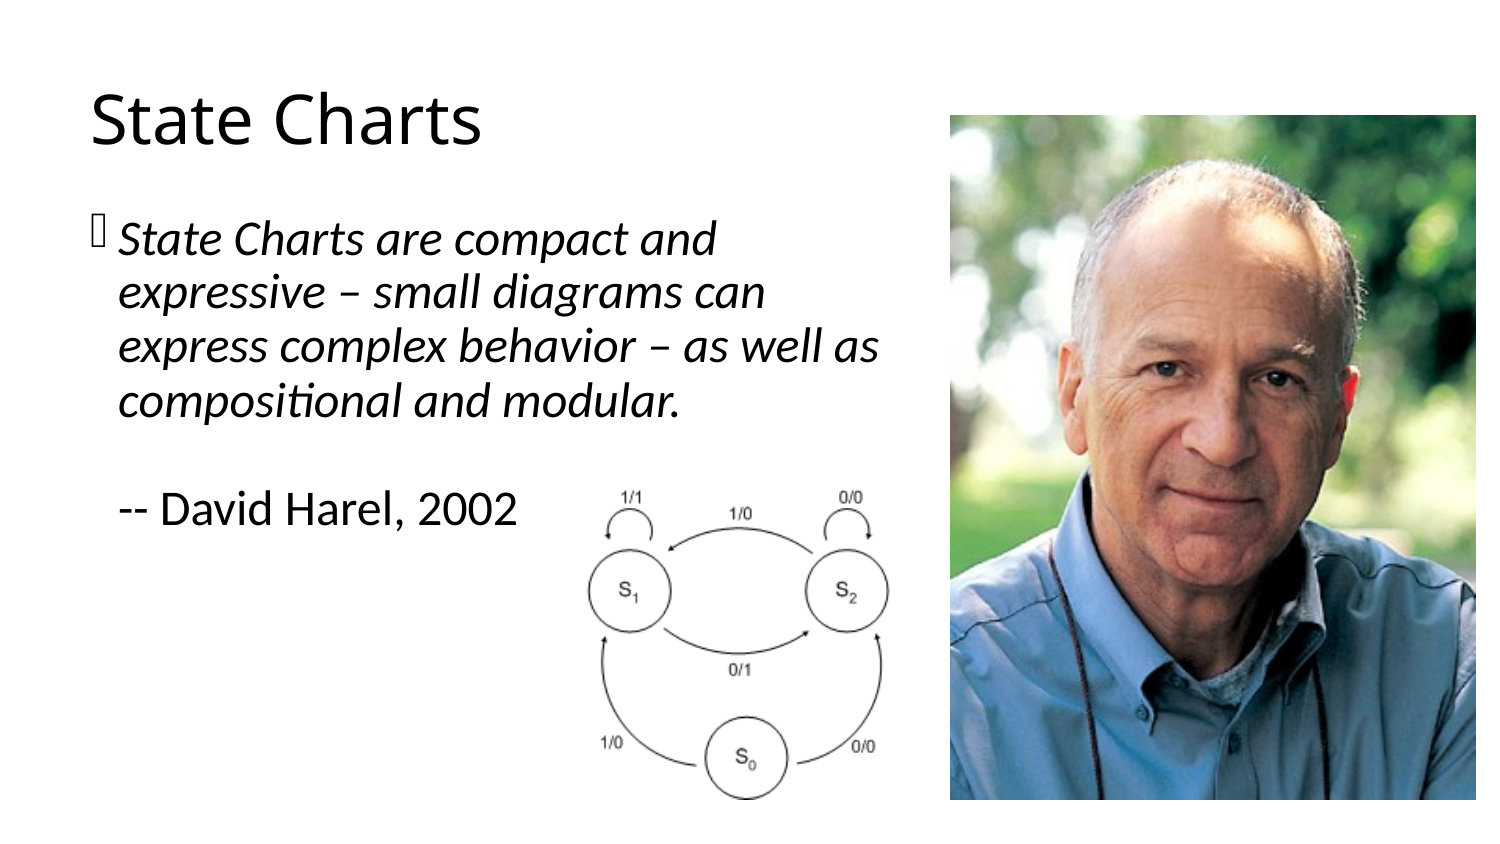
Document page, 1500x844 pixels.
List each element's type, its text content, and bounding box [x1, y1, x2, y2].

picture [949, 115, 1476, 800]
title State Charts [75, 33, 1425, 175]
list State Charts are compact and expressive – small diagrams can express complex behavior – as well as compositional and modular. -- David Harel, 2002 [75, 196, 930, 808]
picture [581, 485, 896, 800]
